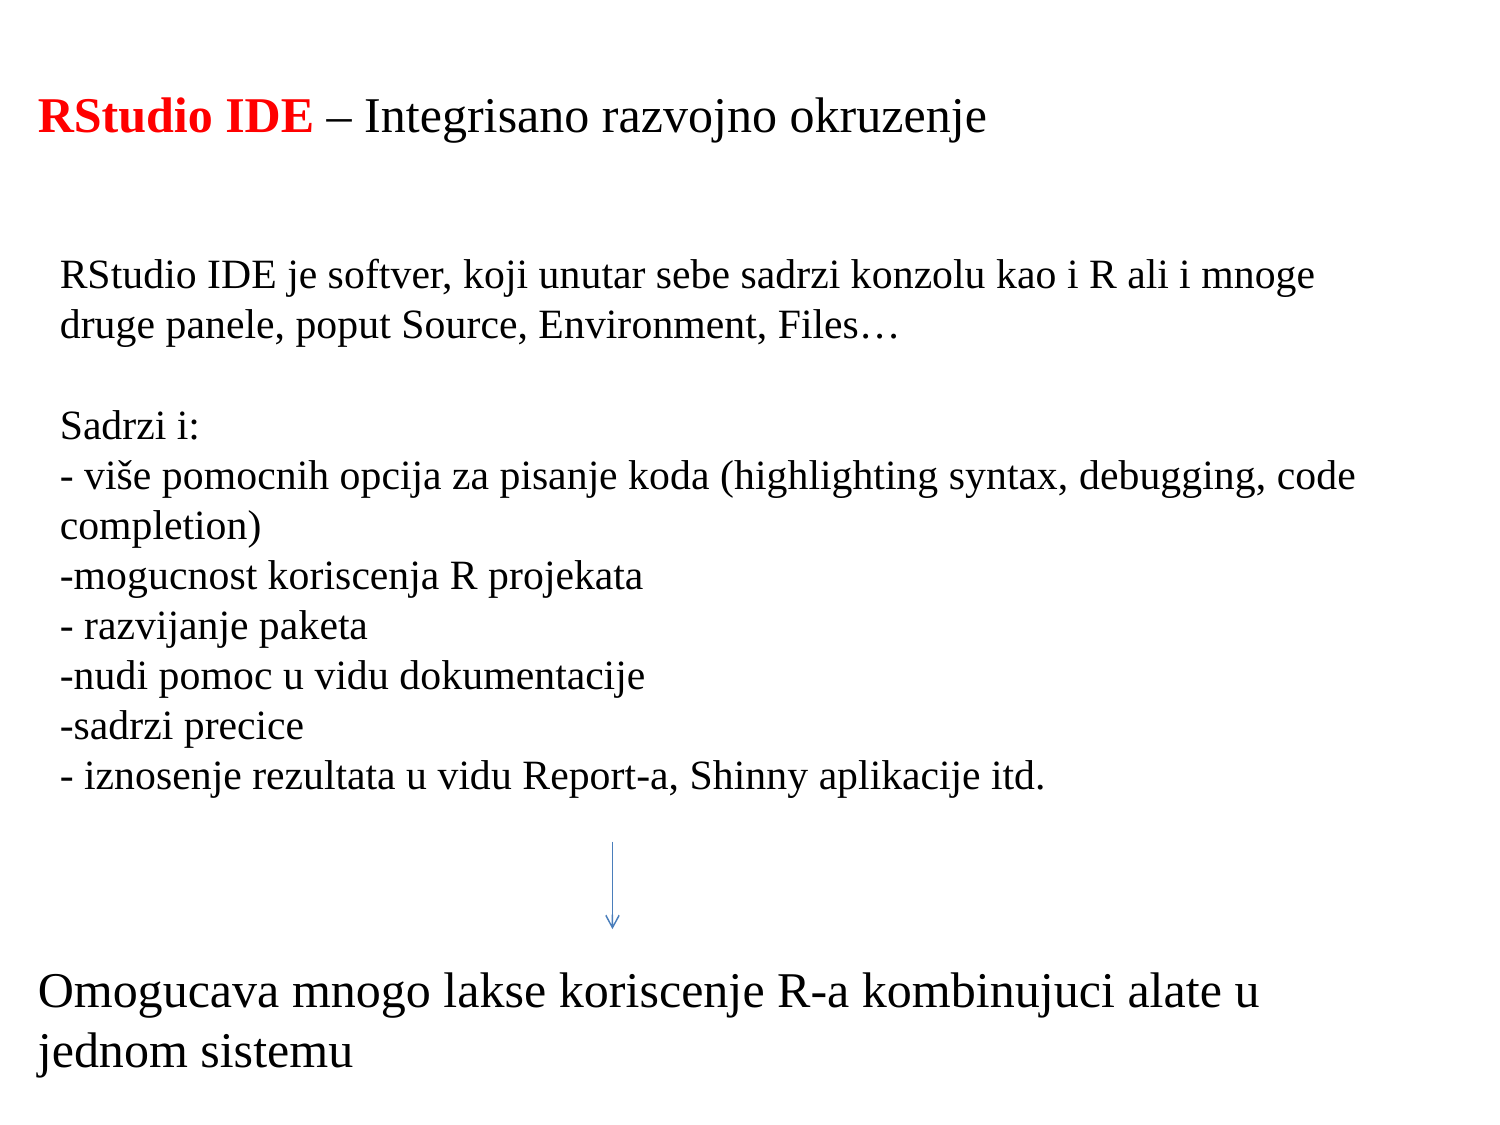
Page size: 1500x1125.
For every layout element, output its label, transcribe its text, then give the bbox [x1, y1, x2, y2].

text_box Omogucava mnogo lakse koriscenje R-a kombinujuci alate u jednom sistemu [23, 949, 1413, 1084]
text_box RStudio IDE – Integrisano razvojno okruzenje [23, 75, 1036, 151]
text_box RStudio IDE je softver, koji unutar sebe sadrzi konzolu kao i R ali i mnoge druge panele, poput Source, Environment, Files… Sadrzi i: - više pomocnih opcija za pisanje koda (highlighting syntax, debugging, code completion) -mogucnost koriscenja R projekata - razvijanje paketa -nudi pomoc u vidu dokumentacije -sadrzi precice - iznosenje rezultata u vidu Report-a, Shinny aplikacije itd. [44, 149, 1413, 813]
